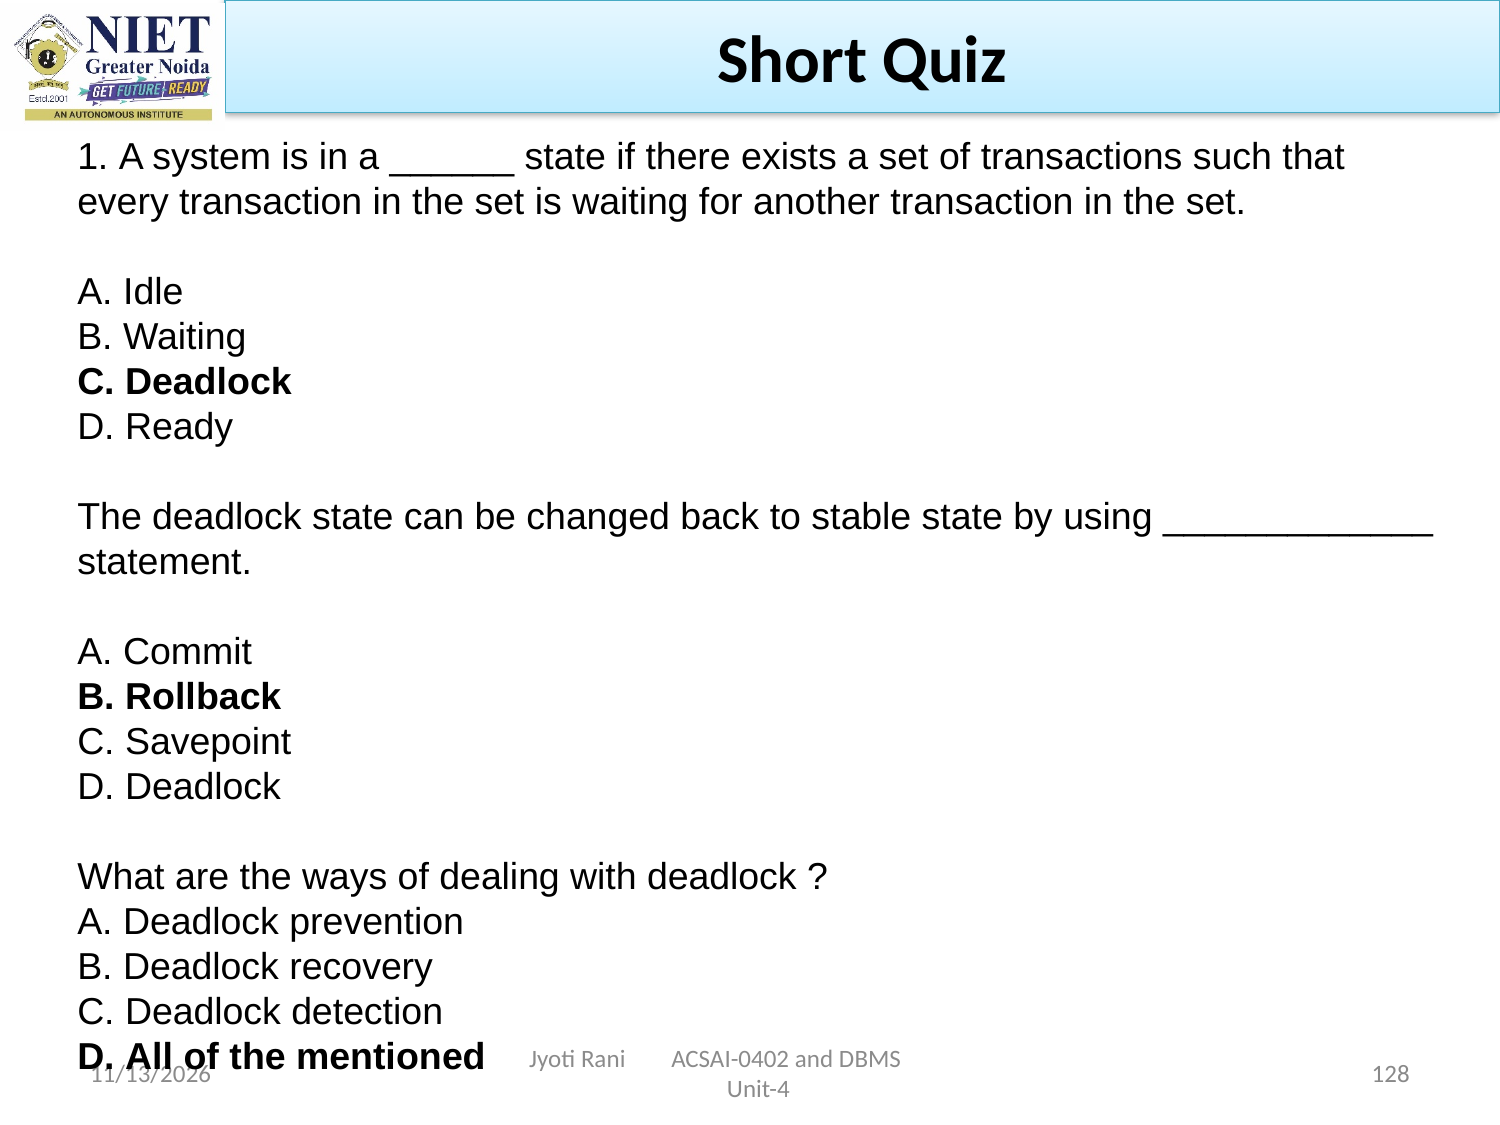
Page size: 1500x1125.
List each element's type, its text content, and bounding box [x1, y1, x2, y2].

picture [0, 2, 226, 131]
text_box 1. A system is in a ______ state if there exists a set of transactions such that every transaction in the set is waiting for another transaction in the set. A. Idle B. Waiting C. Deadlock D. Ready The deadlock state can be changed back to stable state by using _____________ statement. A. Commit B. Rollback C. Savepoint D. Deadlock What are the ways of dealing with deadlock ? A. Deadlock prevention B. Deadlock recovery C. Deadlock detection D. All of the mentioned [62, 124, 1450, 1125]
text_box Short Quiz [224, 0, 1500, 113]
